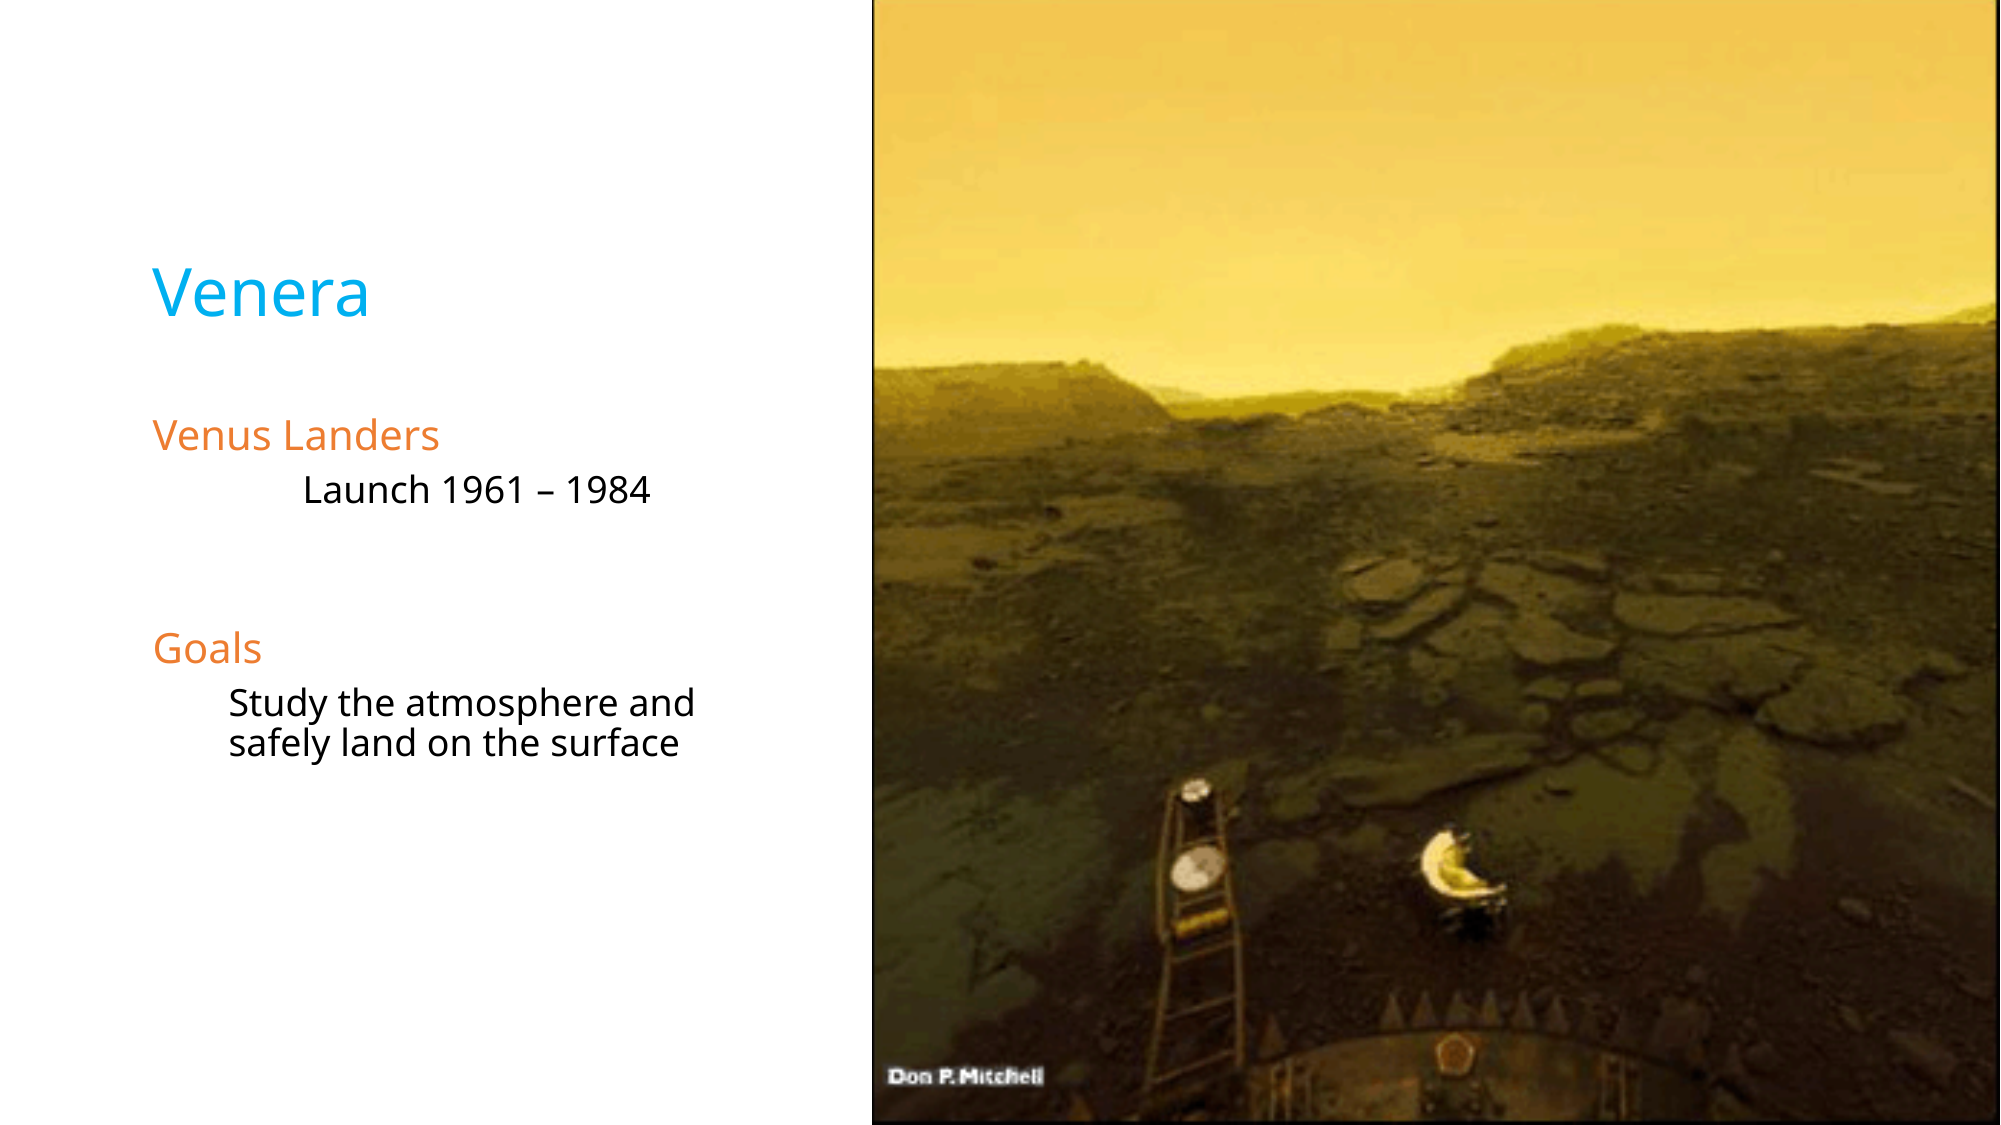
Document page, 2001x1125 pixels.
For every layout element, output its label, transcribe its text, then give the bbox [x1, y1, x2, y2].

picture [872, 0, 2000, 1125]
list Venus Landers Launch 1961 – 1984 Goals Study the atmosphere and safely land on the surface [137, 344, 783, 962]
title Venera [137, 75, 783, 338]
